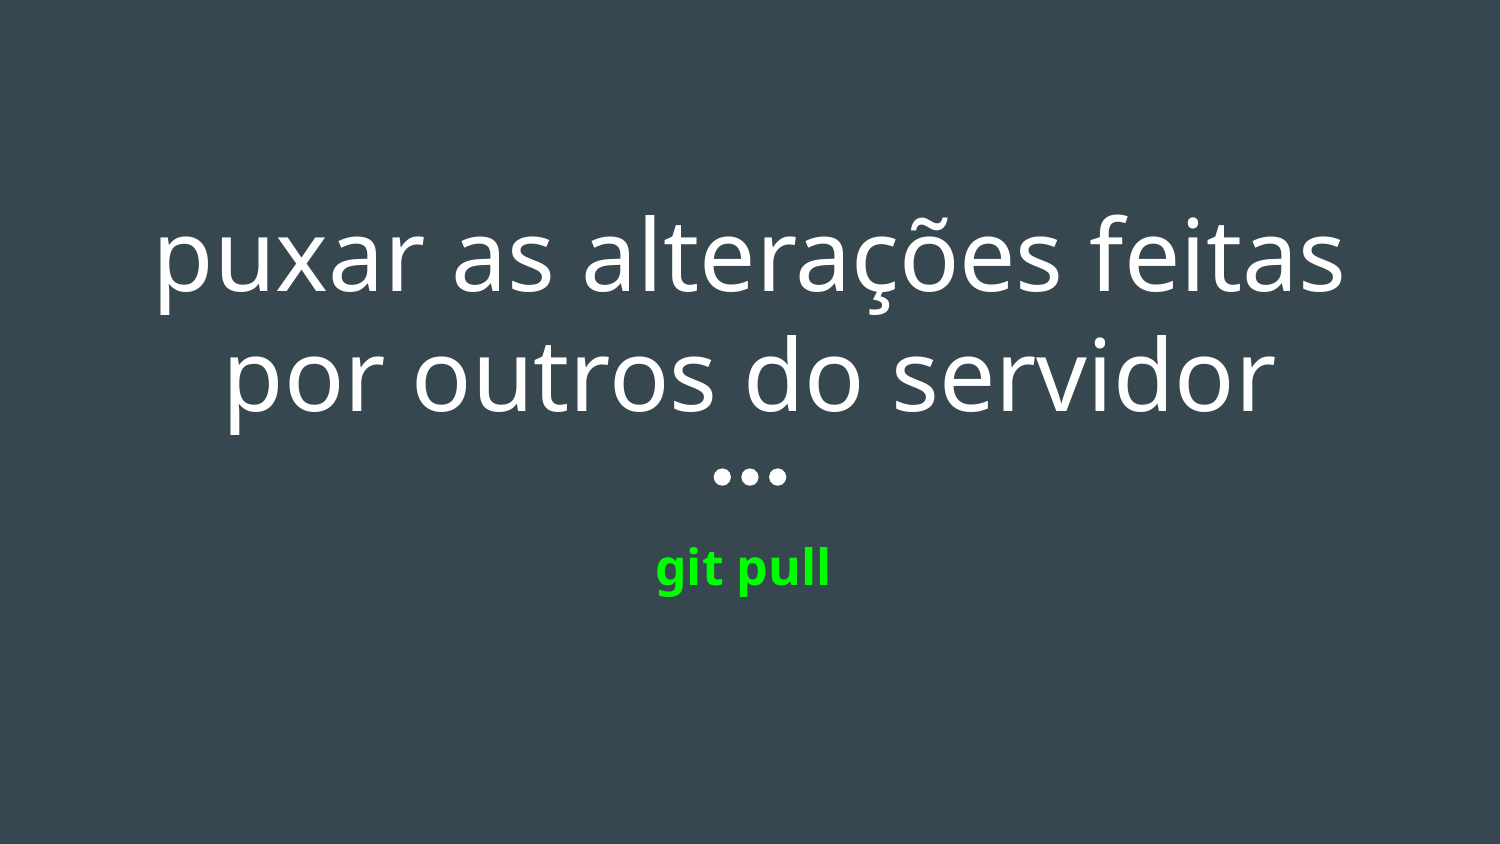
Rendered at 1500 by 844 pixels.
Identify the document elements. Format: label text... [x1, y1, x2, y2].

title puxar as alterações feitas por outros do servidor [110, 162, 1390, 447]
subtitle git pull [110, 520, 1390, 651]
